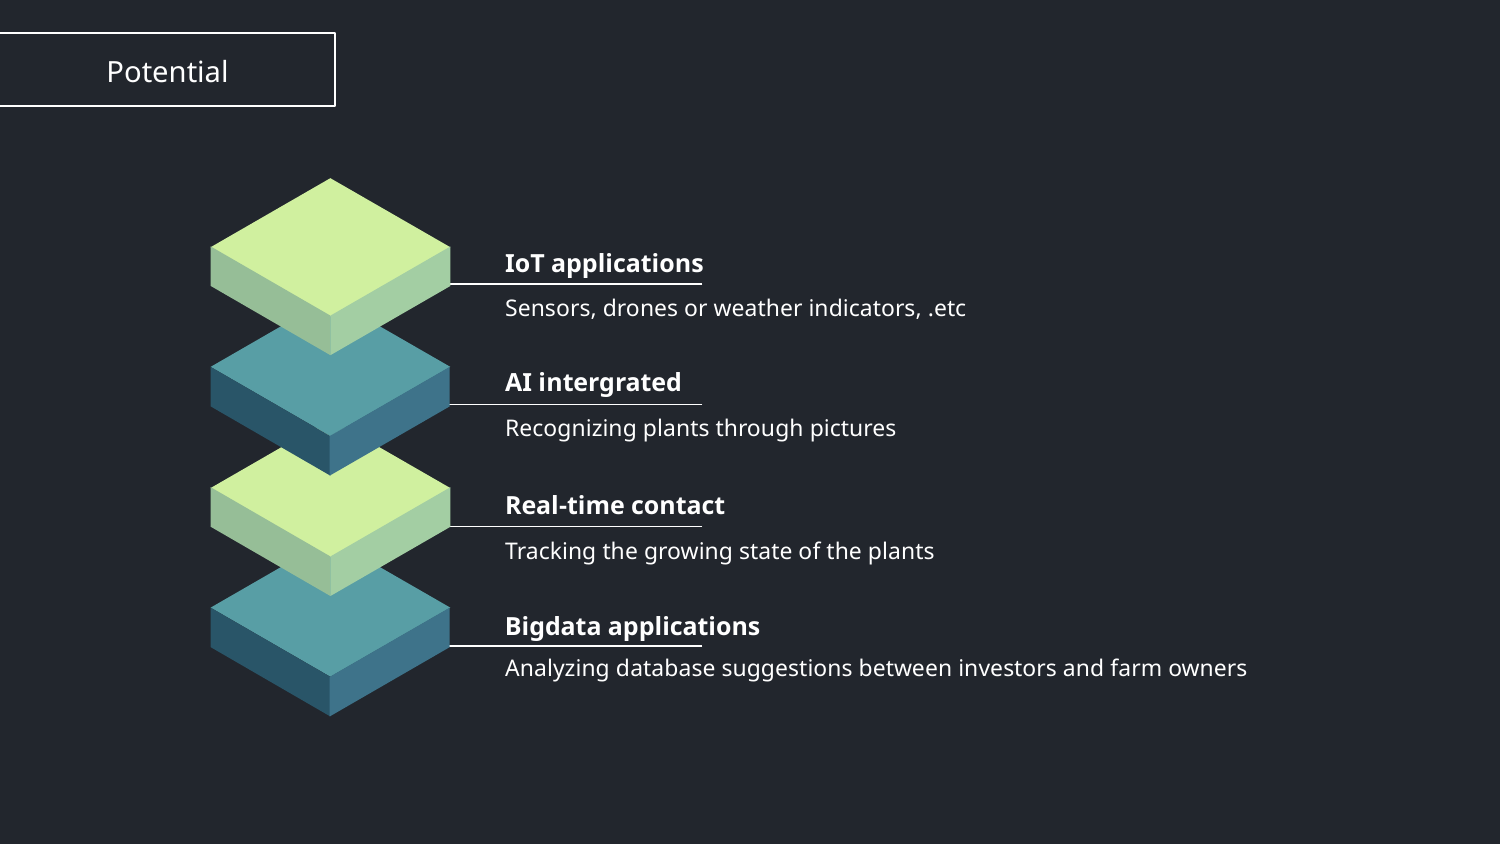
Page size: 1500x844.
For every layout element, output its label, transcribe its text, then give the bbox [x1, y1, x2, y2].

text_box Potential [0, 49, 336, 92]
text_box [0, 31, 337, 108]
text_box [210, 177, 1331, 717]
